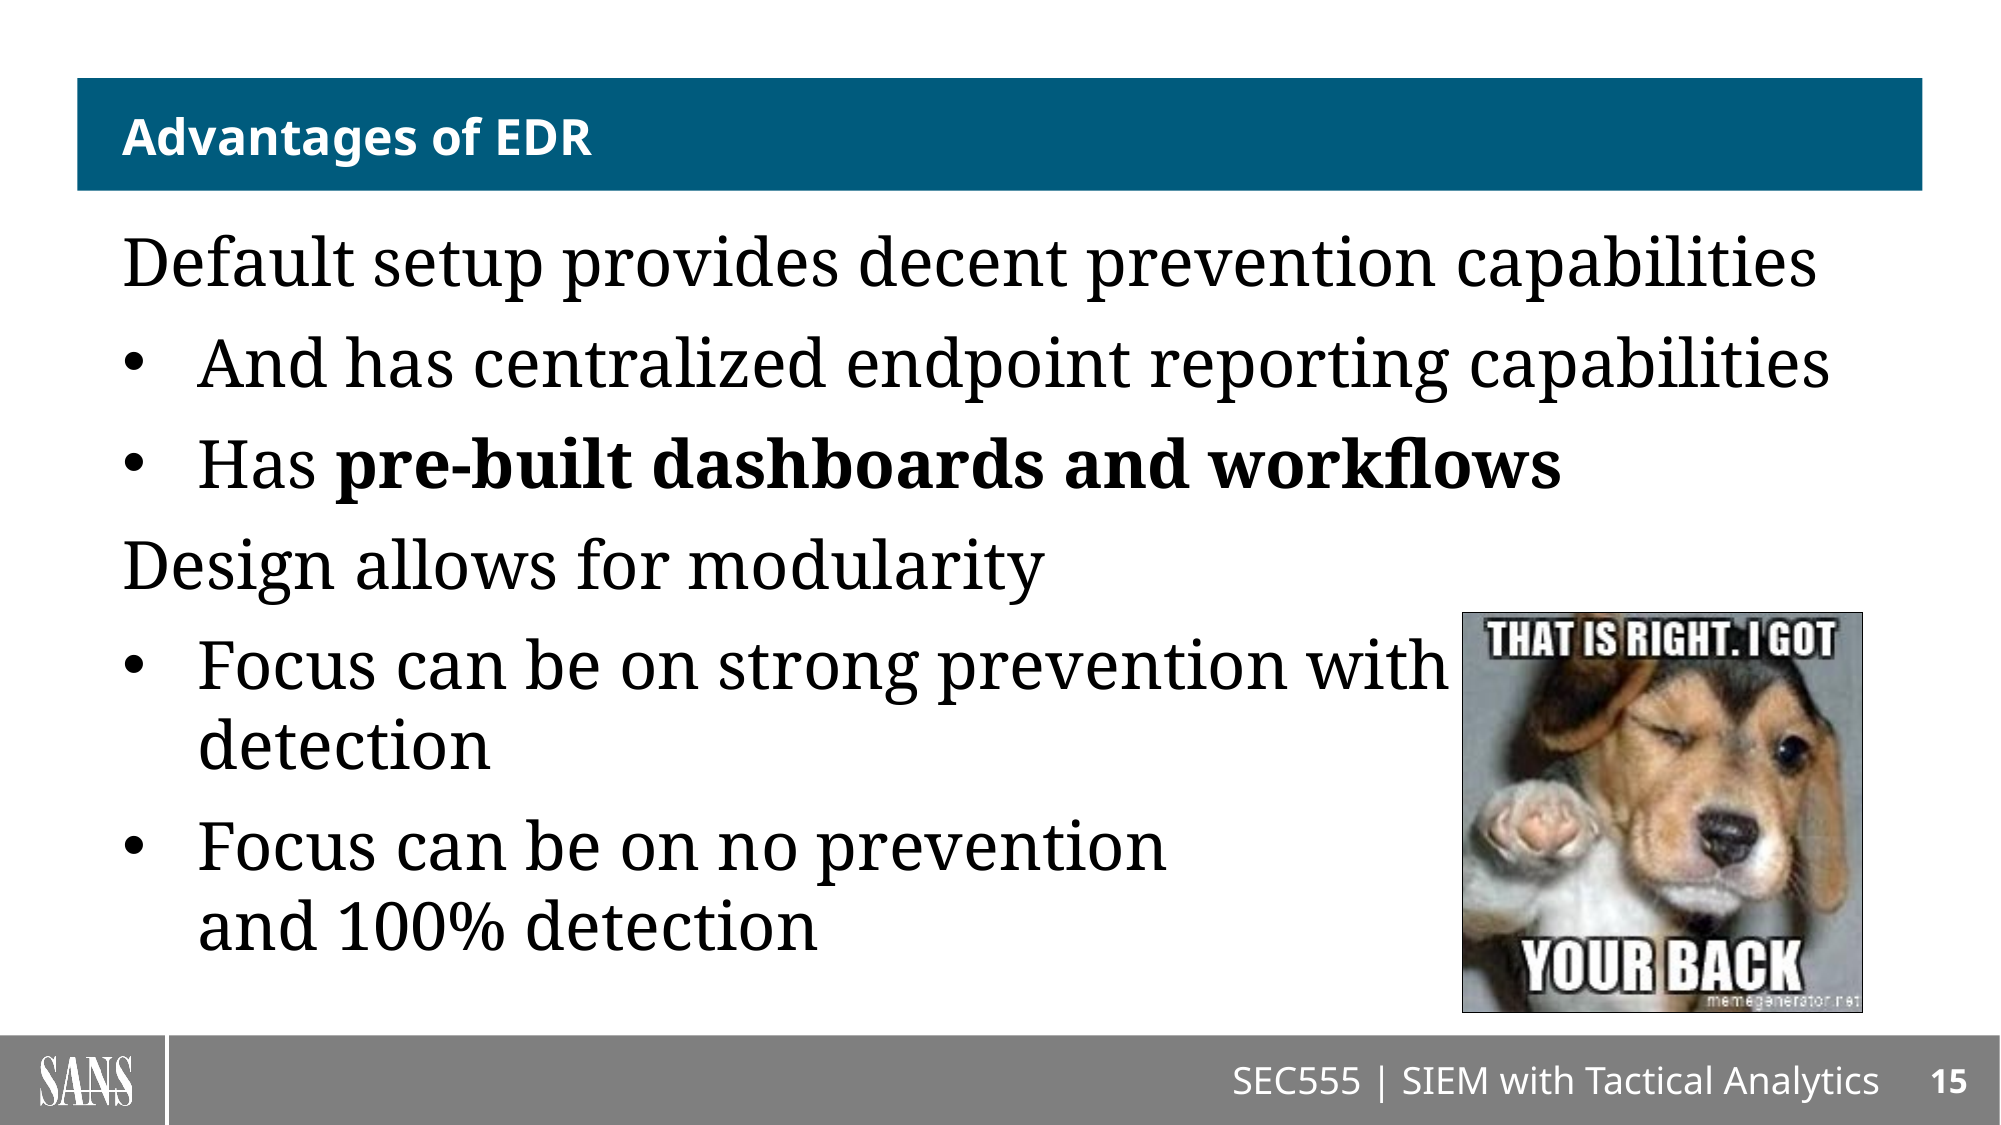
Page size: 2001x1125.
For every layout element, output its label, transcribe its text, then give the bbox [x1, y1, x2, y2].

picture [1462, 612, 1863, 1013]
title Advantages of EDR [107, 78, 1893, 191]
list Default setup provides decent prevention capabilities And has centralized endpoint reporting capabilities Has pre-built dashboards and workflows Design allows for modularity Focus can be on strong prevention with detection Focus can be on no prevention and 100% detection [107, 212, 1893, 1013]
